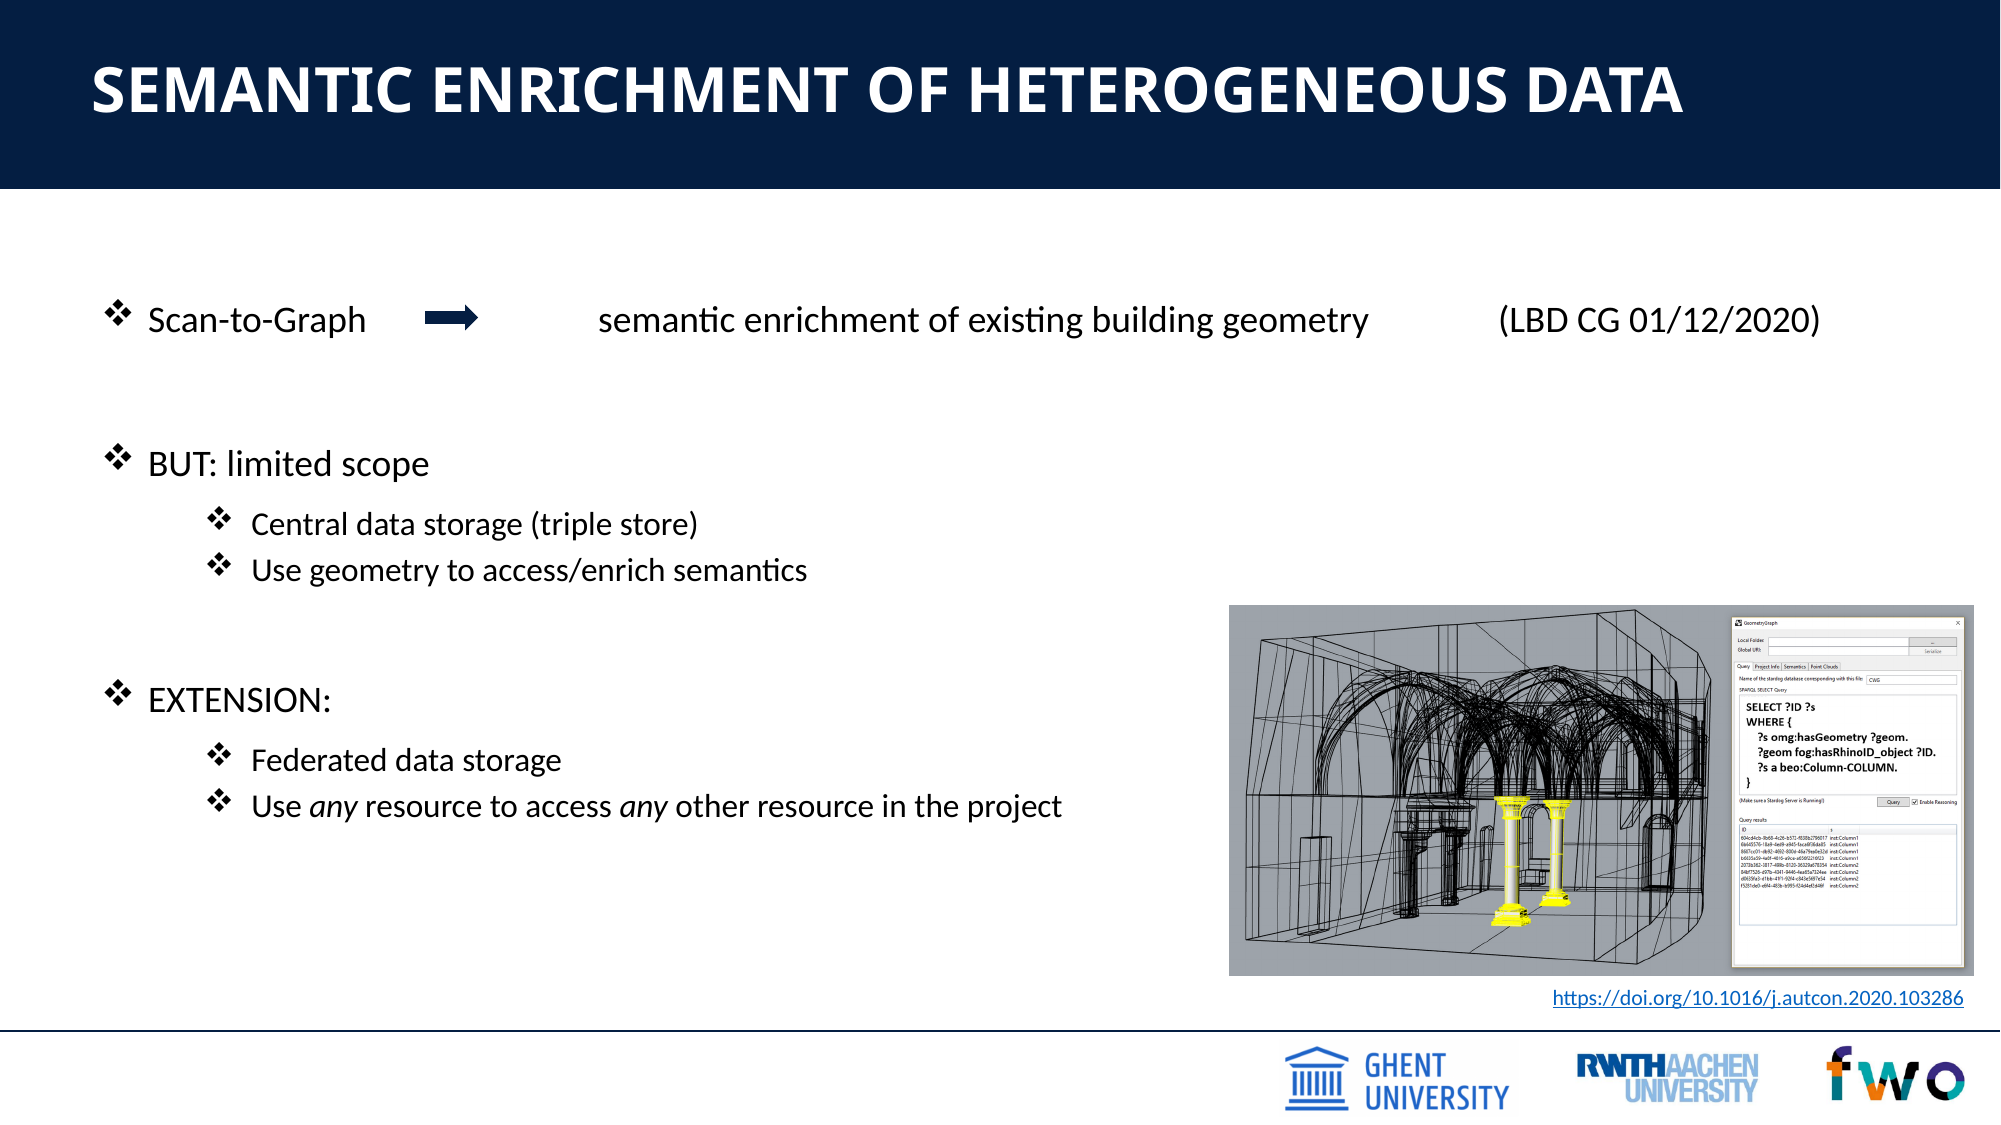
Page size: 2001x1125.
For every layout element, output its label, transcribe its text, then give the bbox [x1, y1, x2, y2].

title semantic enrichment of heterogeneous data [77, 0, 1974, 185]
picture [1279, 1039, 1519, 1117]
text_box [425, 304, 479, 331]
picture [1575, 1051, 1760, 1106]
picture [1816, 1043, 1973, 1113]
text_box https://doi.org/10.1016/j.autcon.2020.103286 [1537, 975, 2000, 1017]
list Scan-to-Graph semantic enrichment of existing building geometry (LBD CG 01/12/2020) BUT: limited scope Central data storage (triple store) Use geometry to access/enrich semantics EXTENSION: Federated data storage Use any resource to access any other resource in the project [77, 287, 1974, 940]
picture [1229, 605, 1974, 976]
